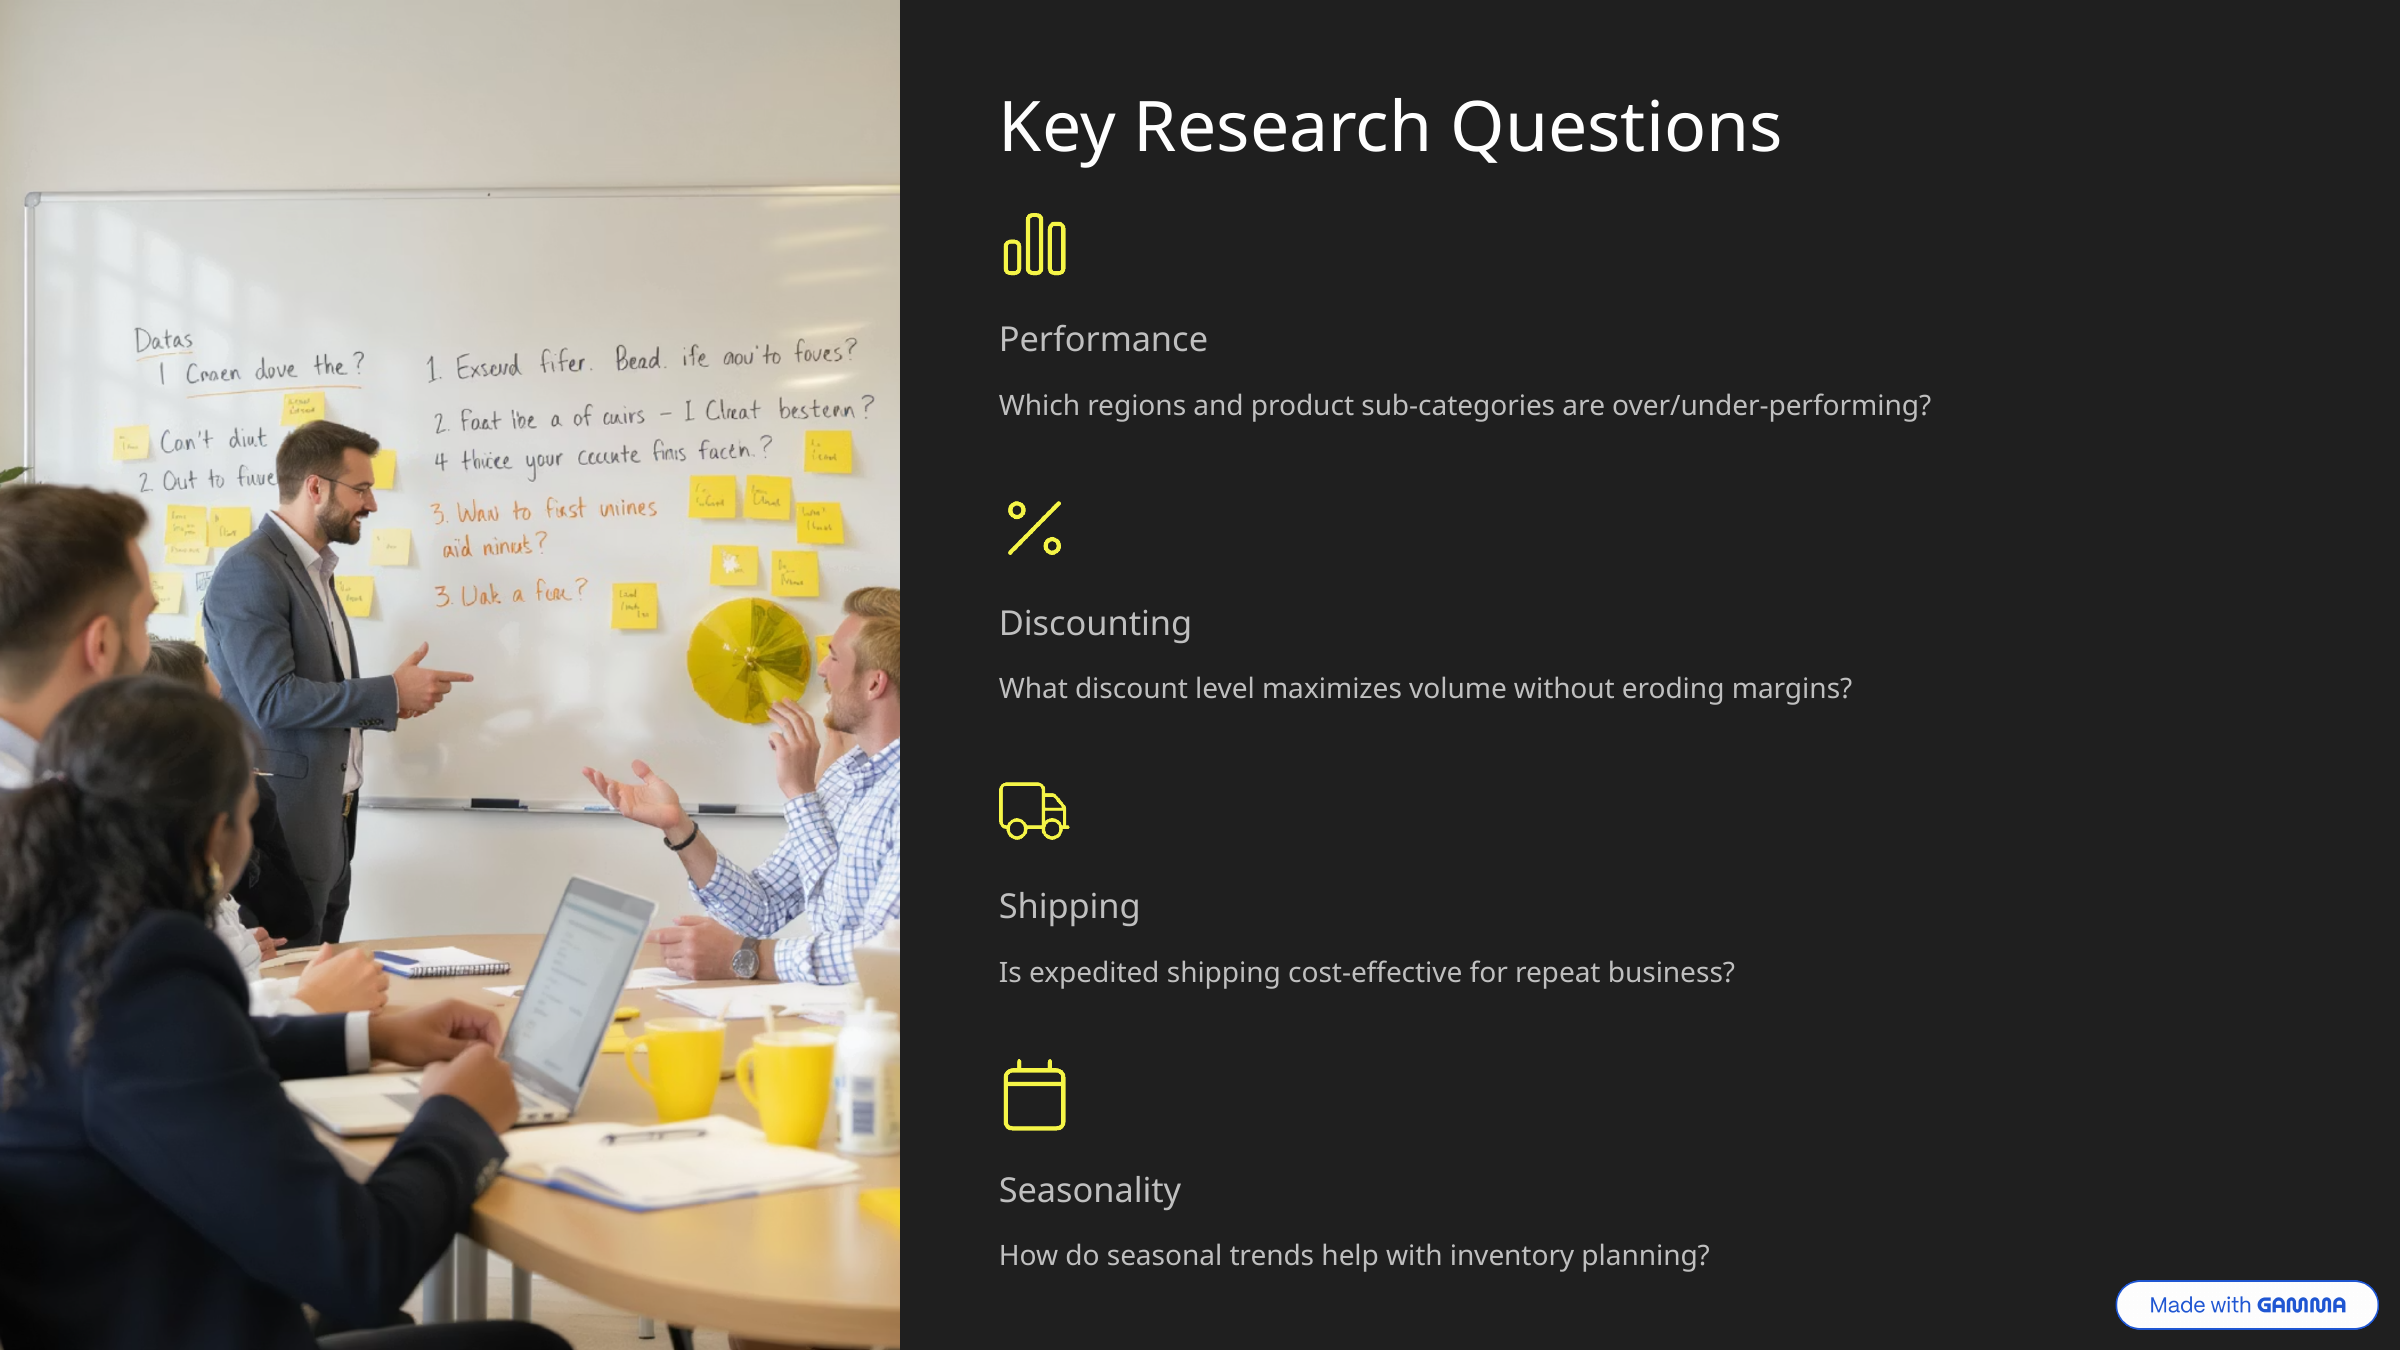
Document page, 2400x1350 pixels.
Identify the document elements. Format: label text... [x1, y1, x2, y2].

picture [0, 0, 900, 1350]
picture [999, 775, 1070, 847]
picture [2106, 1271, 2389, 1339]
picture [999, 208, 1070, 280]
text_box How do seasonal trends help with inventory planning? [999, 1226, 2301, 1272]
text_box Performance [999, 315, 1353, 360]
text_box What discount level maximizes volume without eroding margins? [999, 659, 2301, 705]
text_box Key Research Questions [999, 77, 1793, 167]
picture [999, 492, 1070, 564]
text_box Shipping [999, 882, 1353, 927]
text_box Seasonality [999, 1165, 1353, 1210]
text_box Is expedited shipping cost-effective for repeat business? [999, 943, 2301, 989]
text_box Discounting [999, 598, 1353, 643]
picture [999, 1059, 1070, 1131]
text_box Which regions and product sub-categories are over/under-performing? [999, 376, 2301, 422]
